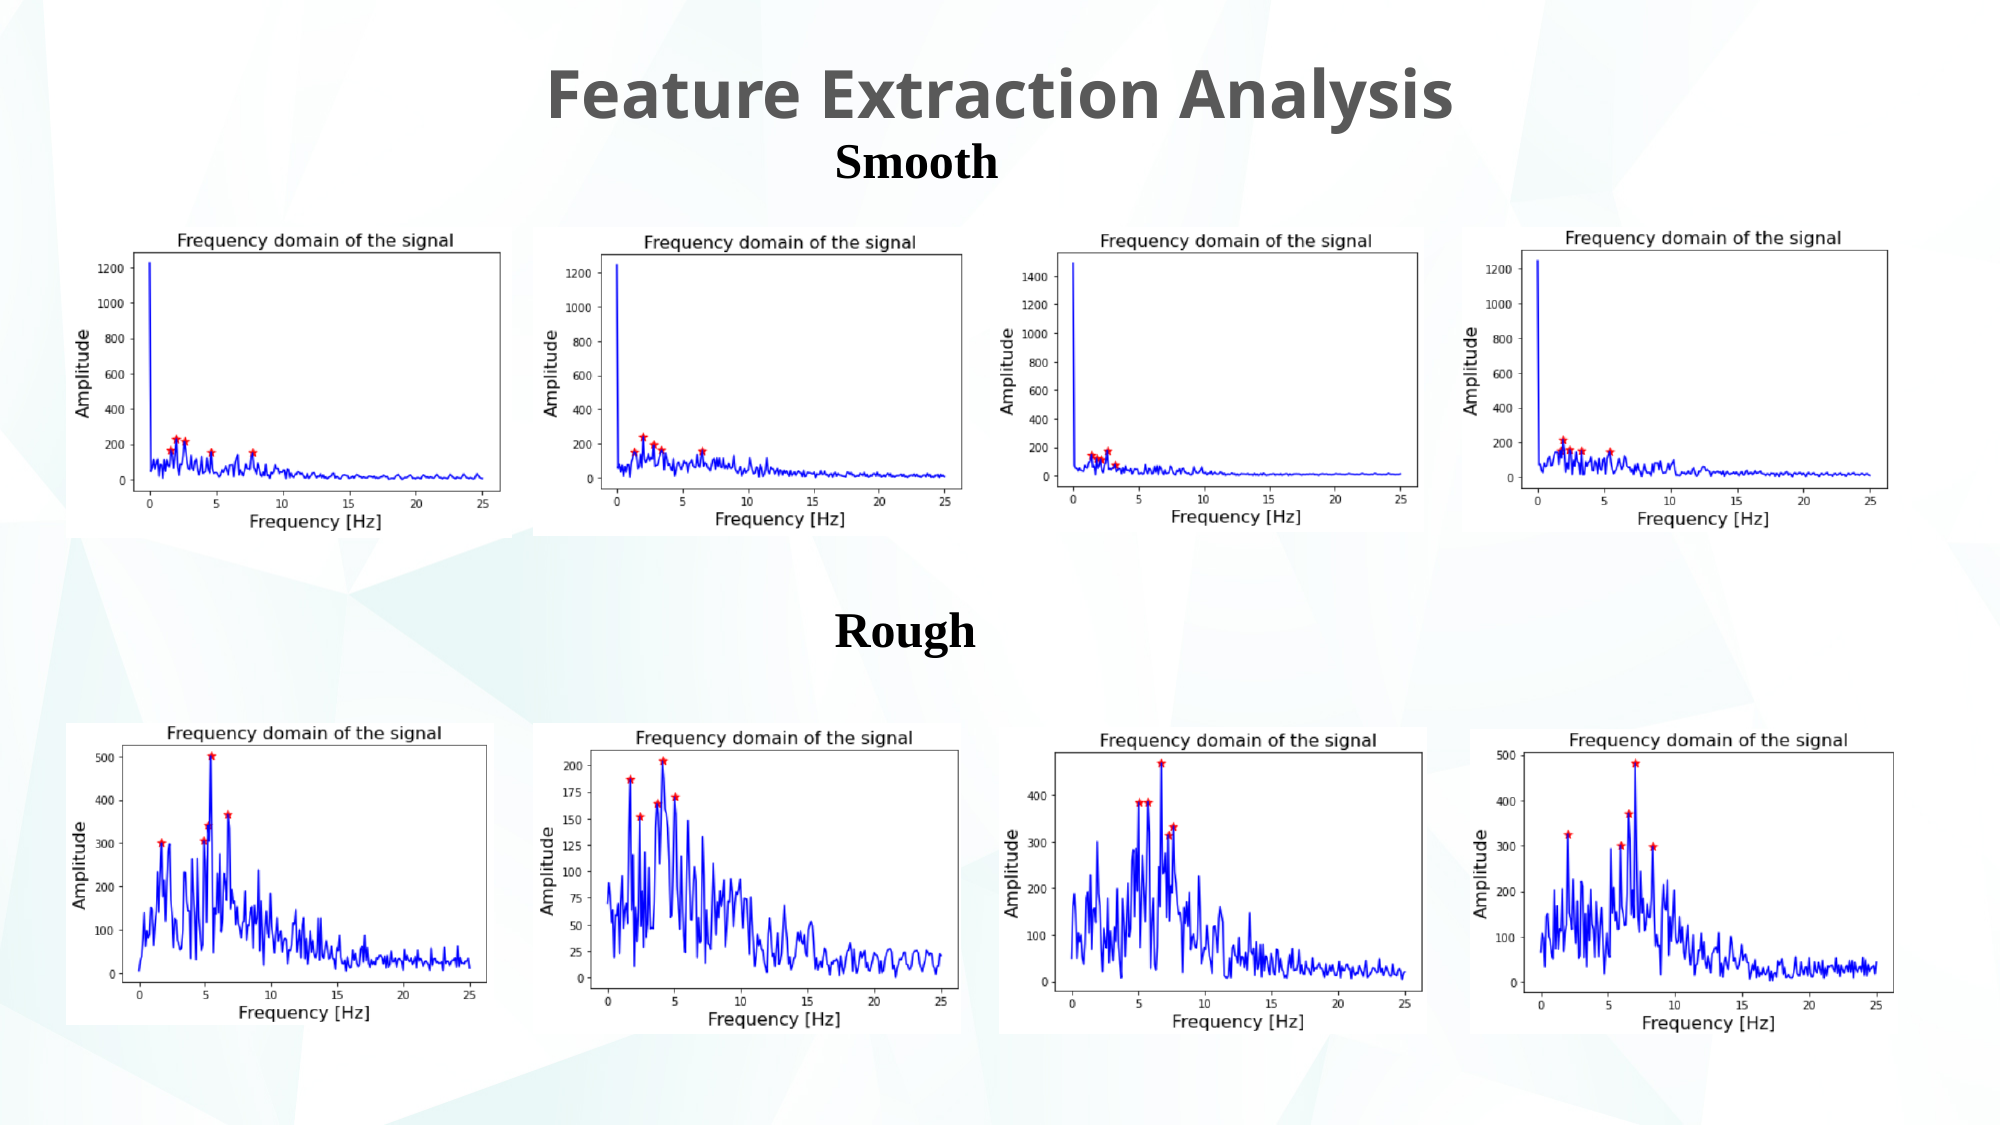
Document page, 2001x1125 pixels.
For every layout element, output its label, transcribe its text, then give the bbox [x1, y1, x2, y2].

text_box Rough [819, 589, 1023, 665]
text_box Smooth [819, 121, 1023, 196]
picture [0, 0, 2000, 1125]
text_box Feature Extraction Analysis [511, 53, 1489, 141]
